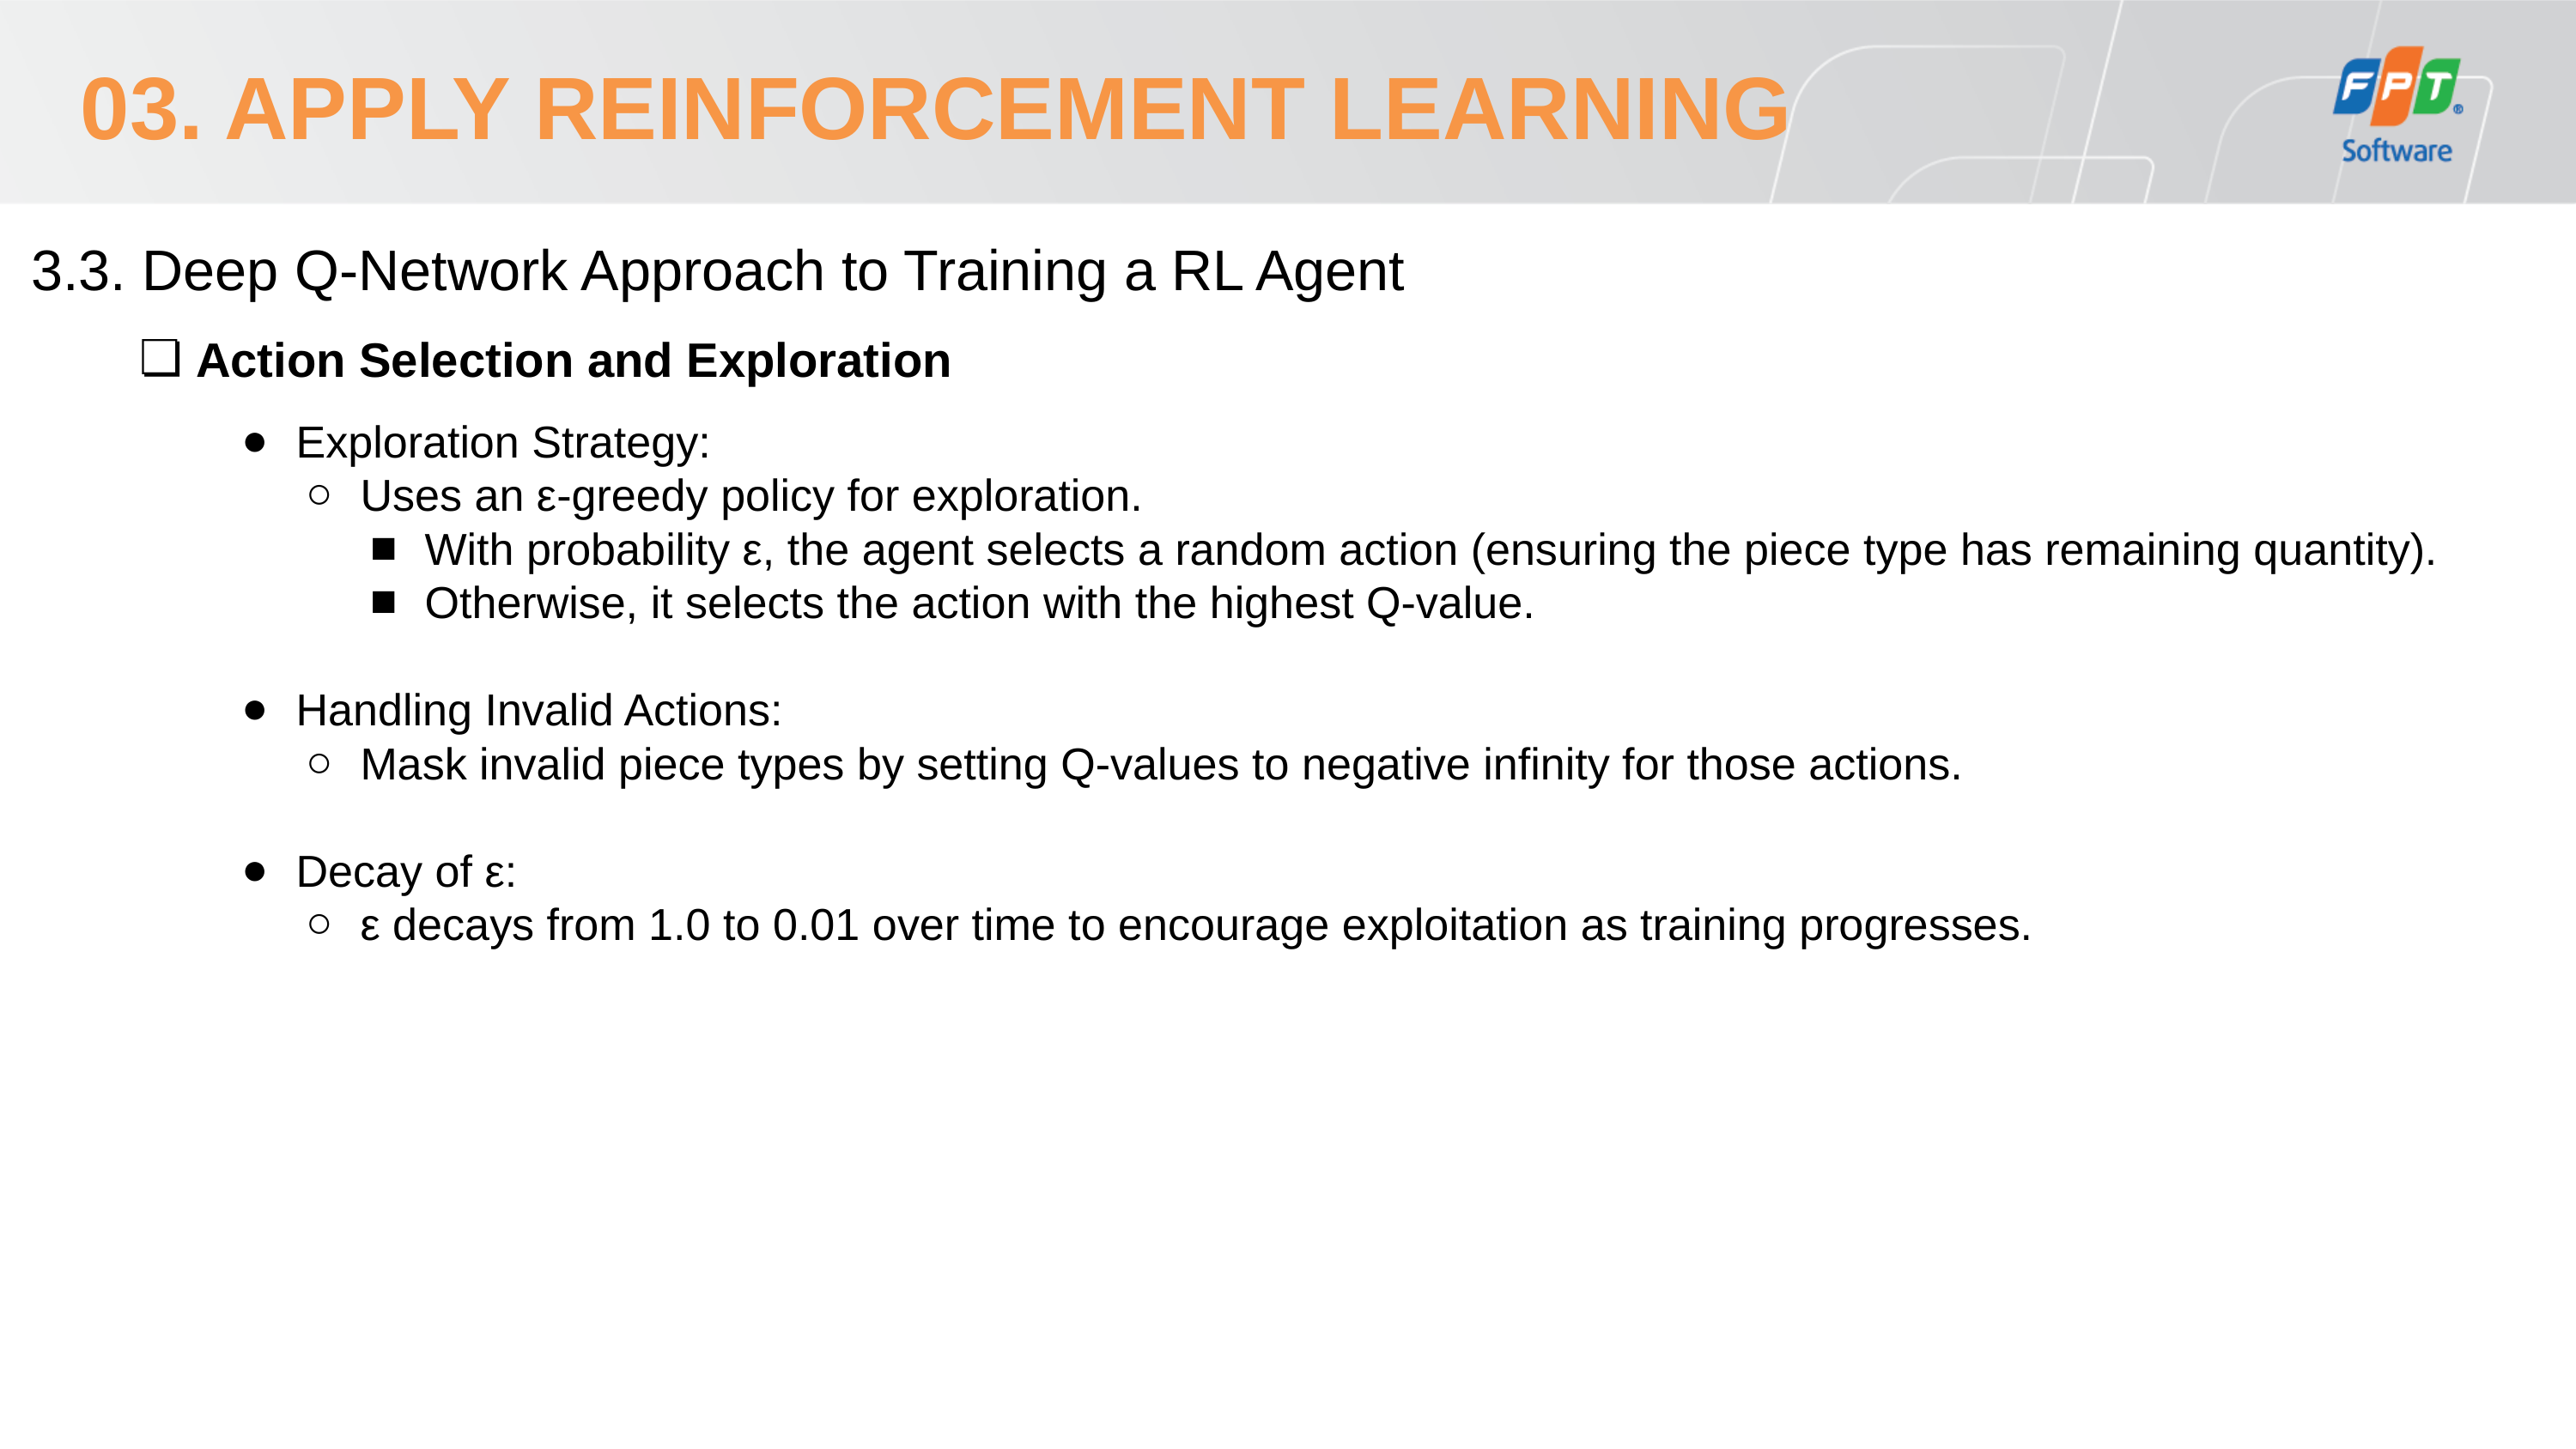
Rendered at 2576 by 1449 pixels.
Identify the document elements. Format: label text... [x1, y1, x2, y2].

text_box Action Selection and Exploration [118, 315, 2576, 400]
text_box Exploration Strategy: Uses an ε-greedy policy for exploration. With probability ε, the agent selects a random action (ensuring the piece type has remaining quantity). Otherwise, it selects the action with the highest Q-value. Handling Invalid Actions: Mask invalid piece types by setting Q-values to negative infinity for those actions. Decay of ε: ε decays from 1.0 to 0.01 over time to encourage exploitation as training progresses. [218, 400, 2576, 963]
text_box 03. APPLY REINFORCEMENT LEARNING [80, 30, 2242, 311]
text_box 3.3. Deep Q-Network Approach to Training a RL Agent [18, 220, 1466, 315]
text_box [0, 0, 2576, 204]
